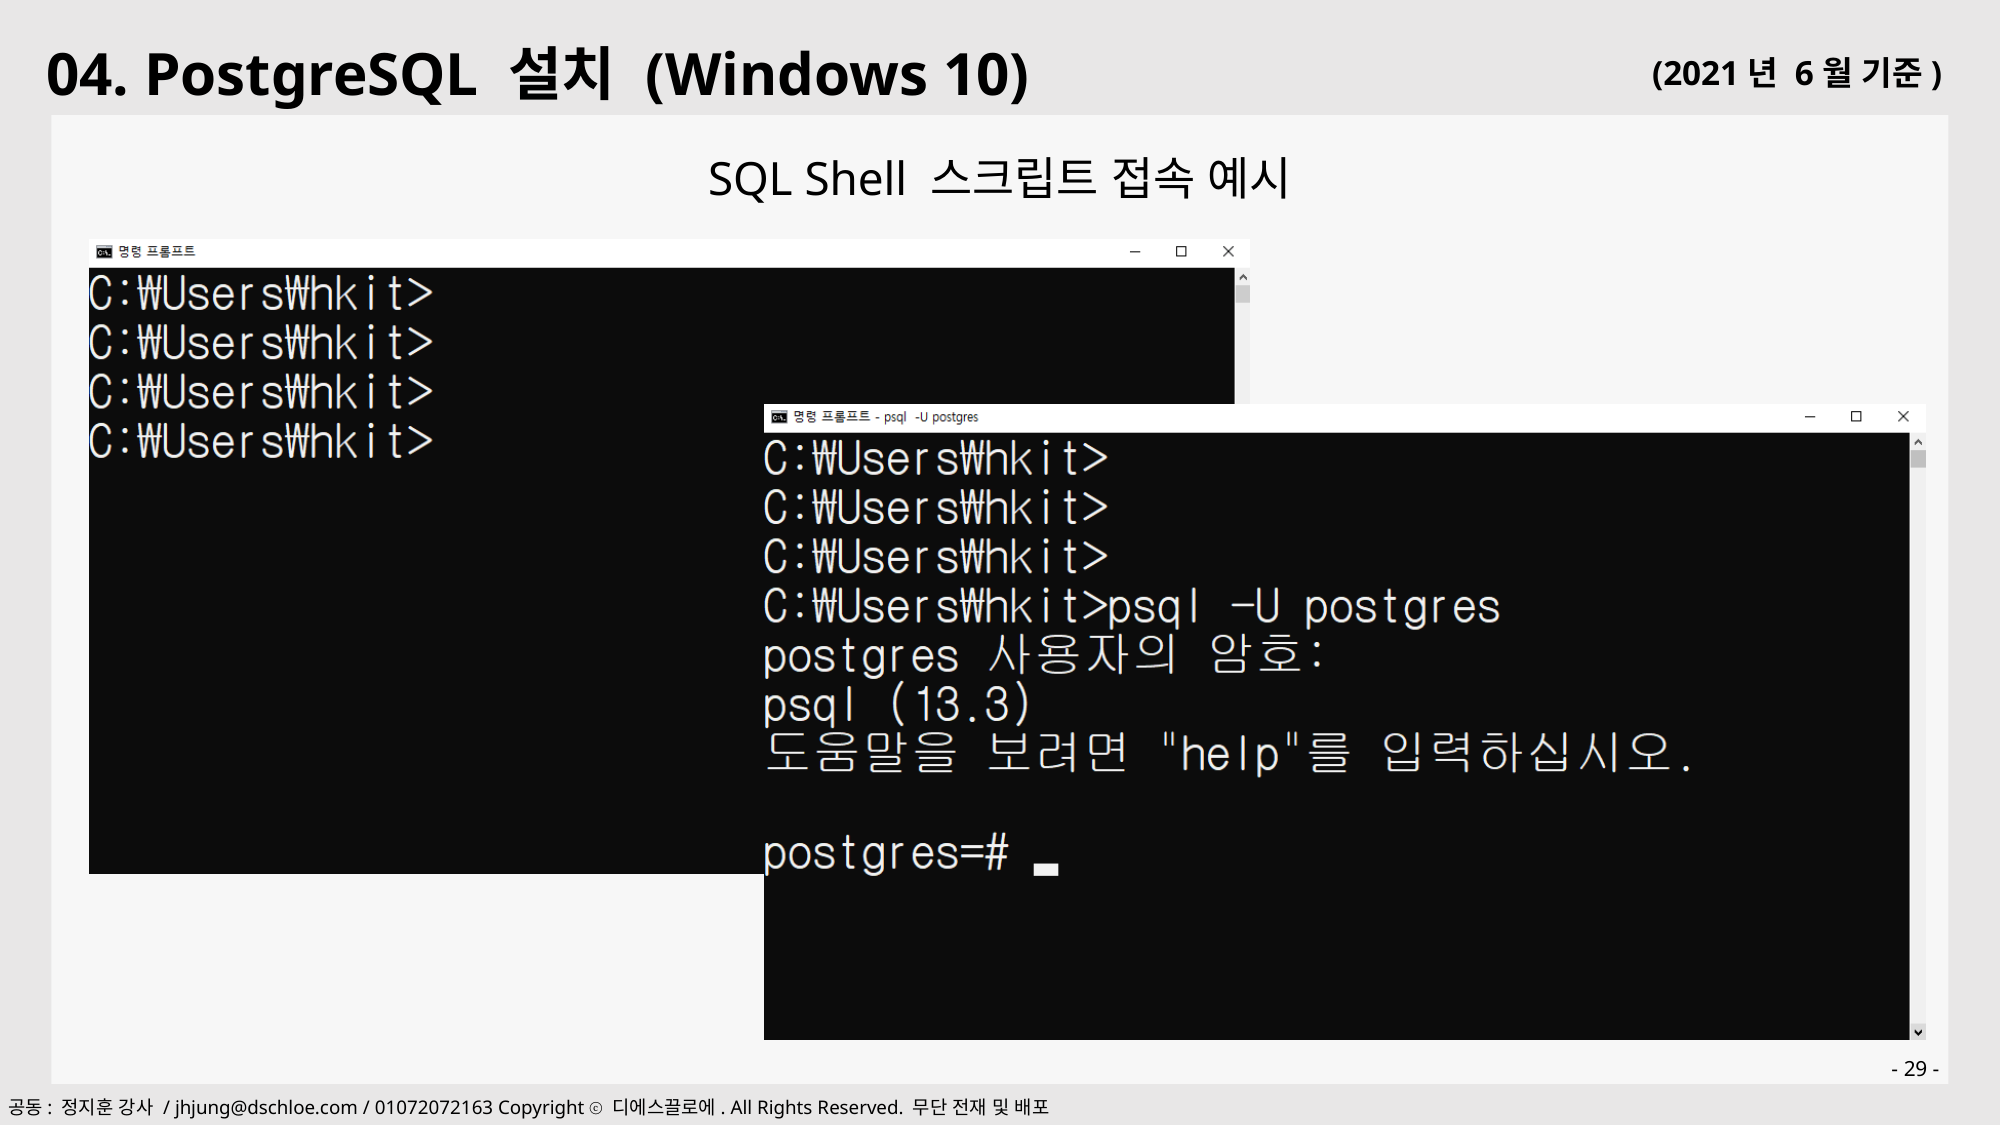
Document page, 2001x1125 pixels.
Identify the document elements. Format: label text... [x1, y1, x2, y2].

text_box SQL Shell 스크립트 접속 예시 [693, 142, 1307, 213]
slide_number - 29 - [1504, 1039, 1955, 1100]
picture [89, 239, 1926, 1040]
text_box 04. PostgreSQL 설치 (Windows 10) [31, 30, 1045, 115]
text_box (2021년 6월 기준) [1637, 45, 1957, 100]
